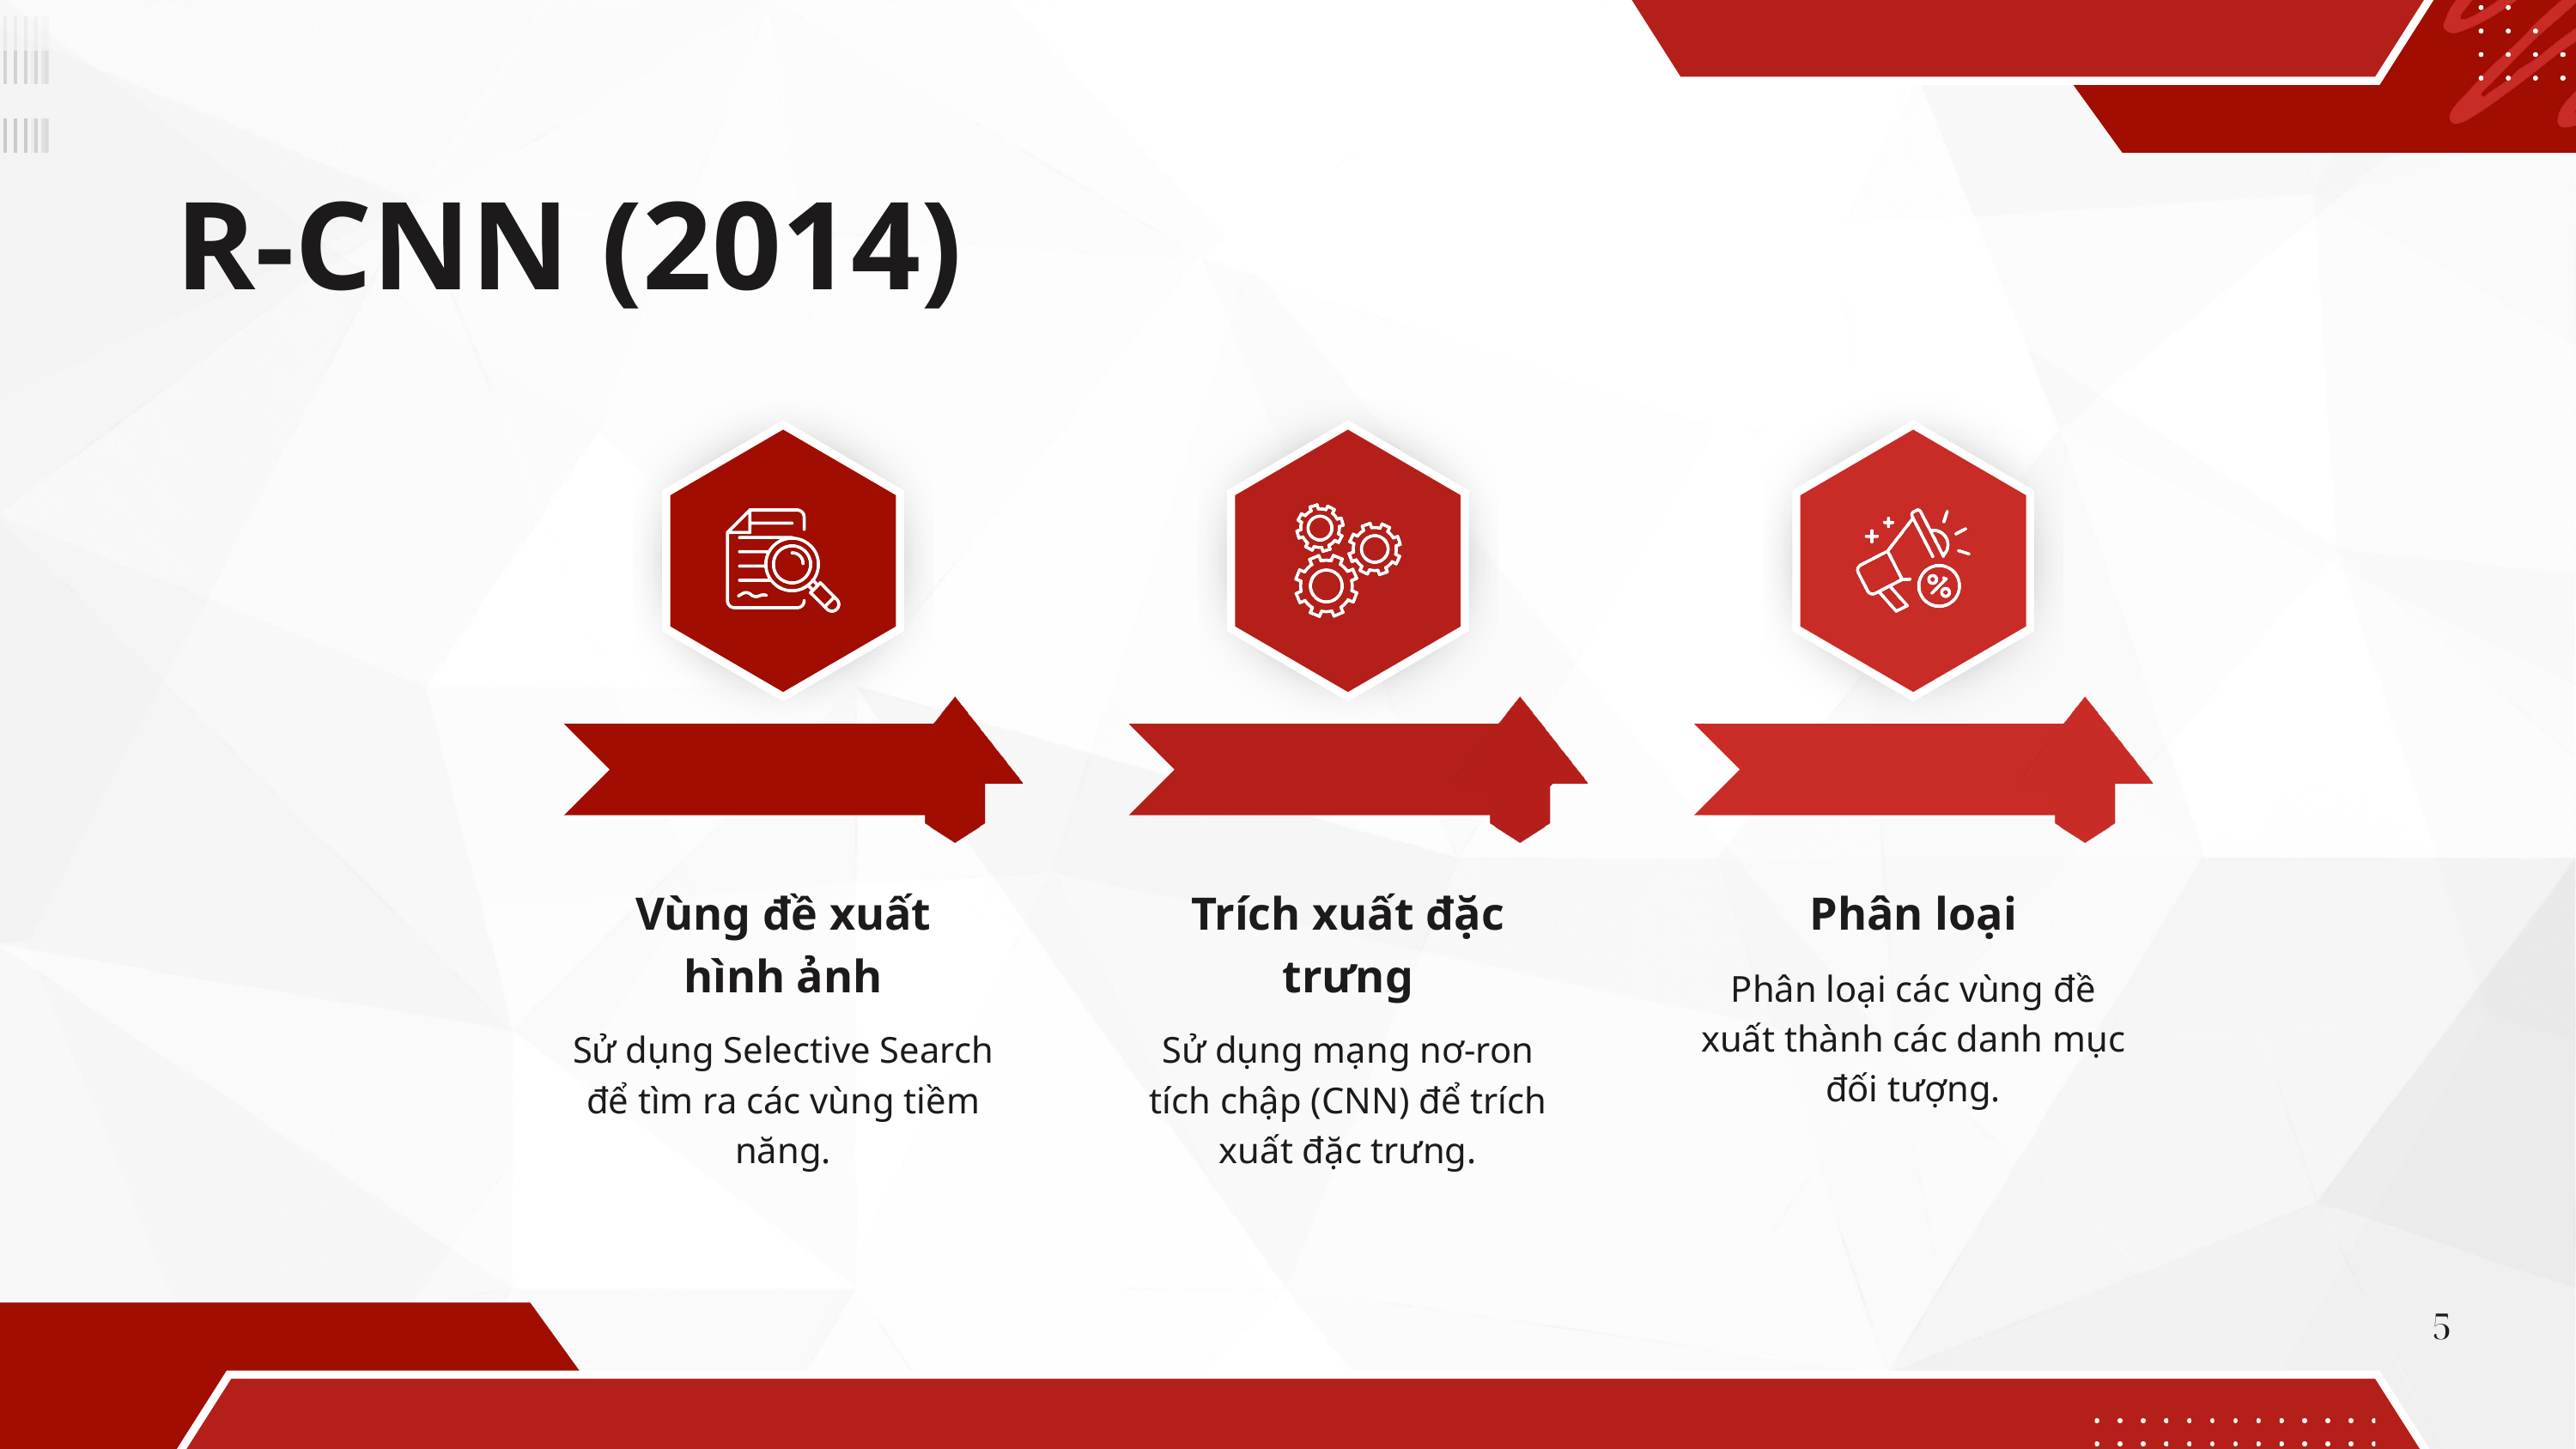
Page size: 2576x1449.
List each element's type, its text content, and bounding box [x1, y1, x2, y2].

text_box [1763, 397, 2064, 695]
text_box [1624, 0, 2432, 82]
text_box [0, 0, 49, 153]
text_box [1212, 443, 1485, 678]
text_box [1997, 0, 2576, 154]
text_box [174, 1374, 2432, 1449]
text_box [633, 397, 934, 695]
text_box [1693, 882, 2133, 1157]
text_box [1128, 882, 1568, 1219]
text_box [563, 696, 1024, 843]
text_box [563, 882, 1003, 1219]
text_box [1128, 696, 1589, 843]
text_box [1777, 443, 2050, 678]
text_box [1197, 397, 1498, 695]
text_box R-CNN (2014) [175, 161, 1359, 314]
text_box 5 [2431, 1296, 2452, 1348]
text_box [647, 443, 920, 678]
text_box [0, 0, 2576, 1449]
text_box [0, 1302, 655, 1449]
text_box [1693, 696, 2154, 843]
